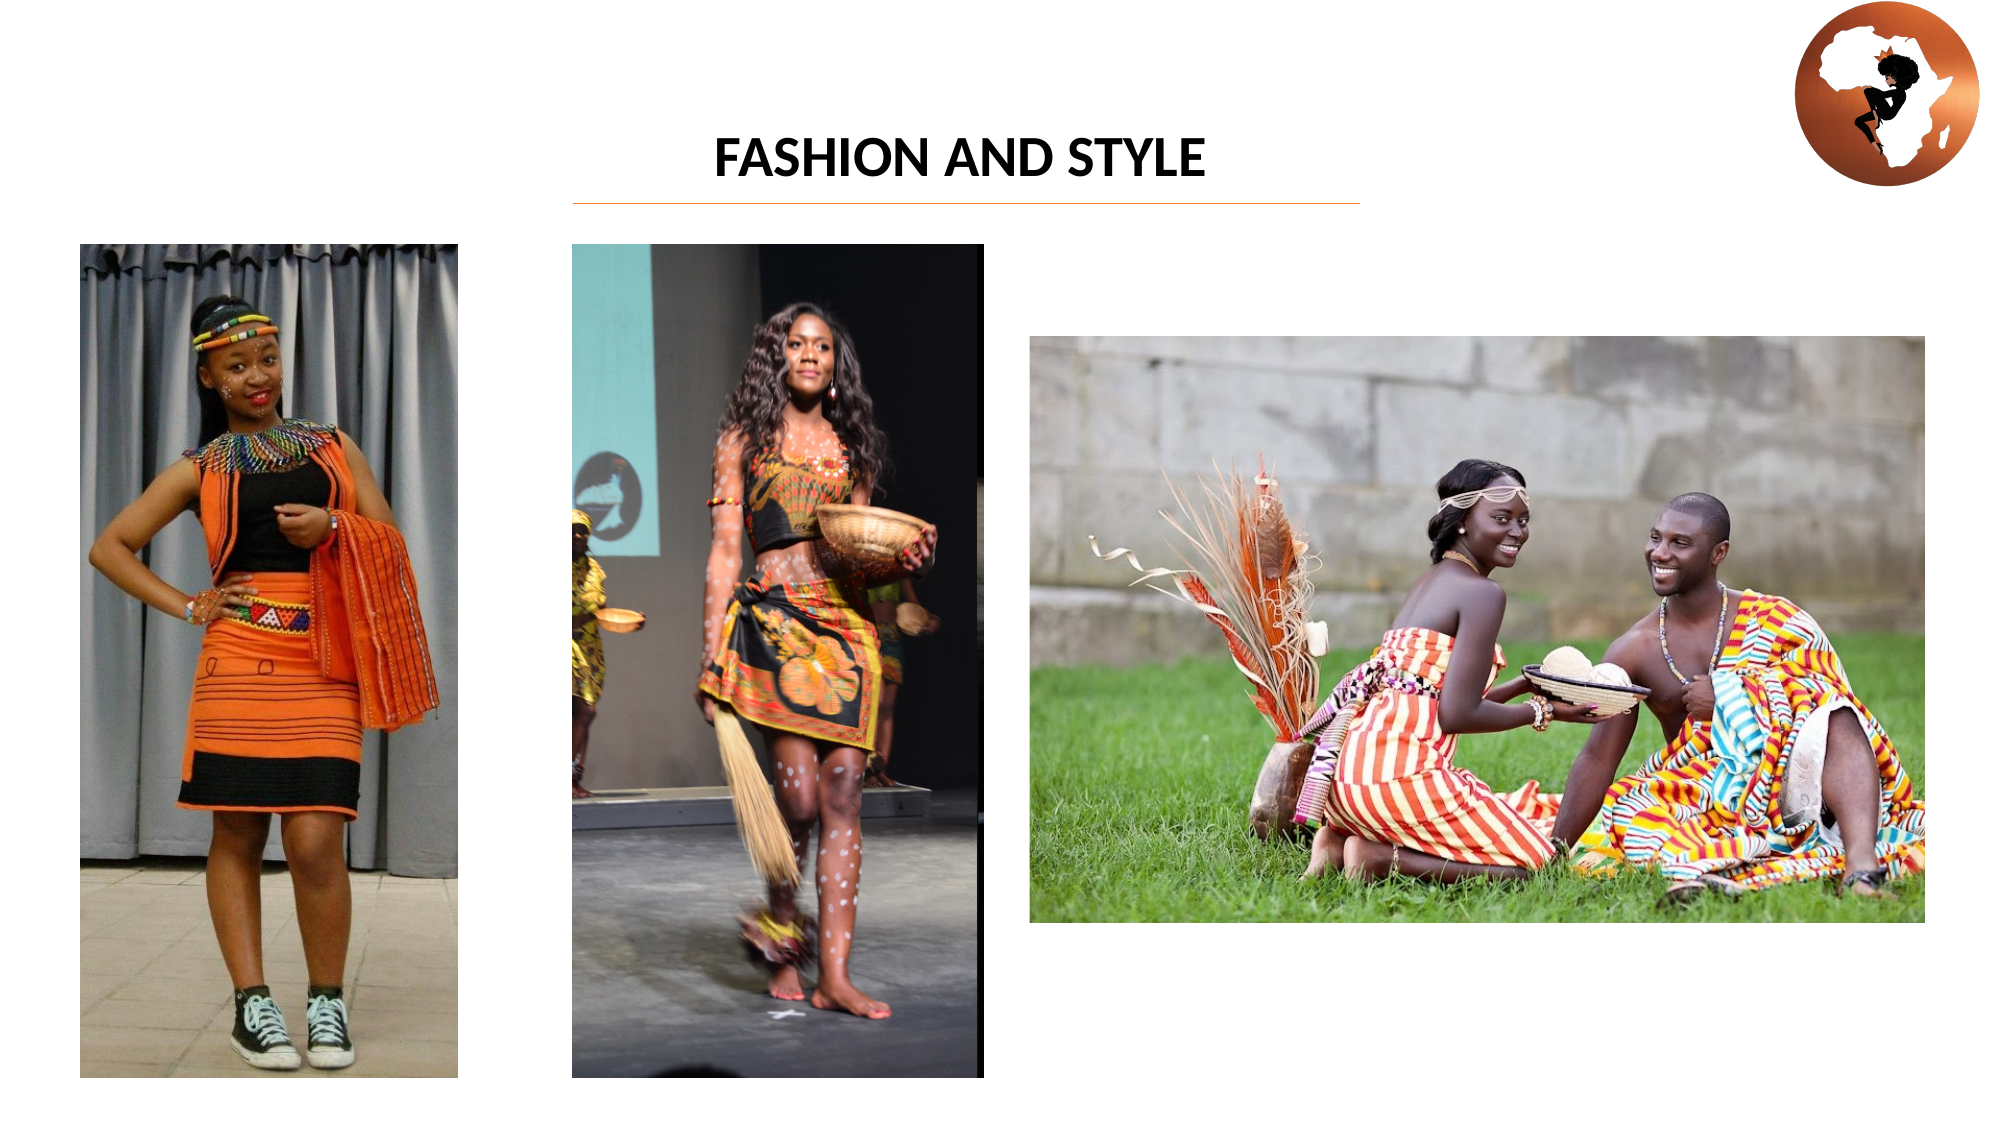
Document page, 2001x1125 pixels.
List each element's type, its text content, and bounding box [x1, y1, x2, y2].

picture [1772, 0, 2000, 189]
picture [1029, 336, 1925, 923]
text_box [80, 244, 984, 1078]
text_box FASHION AND STYLE [600, 110, 1336, 196]
